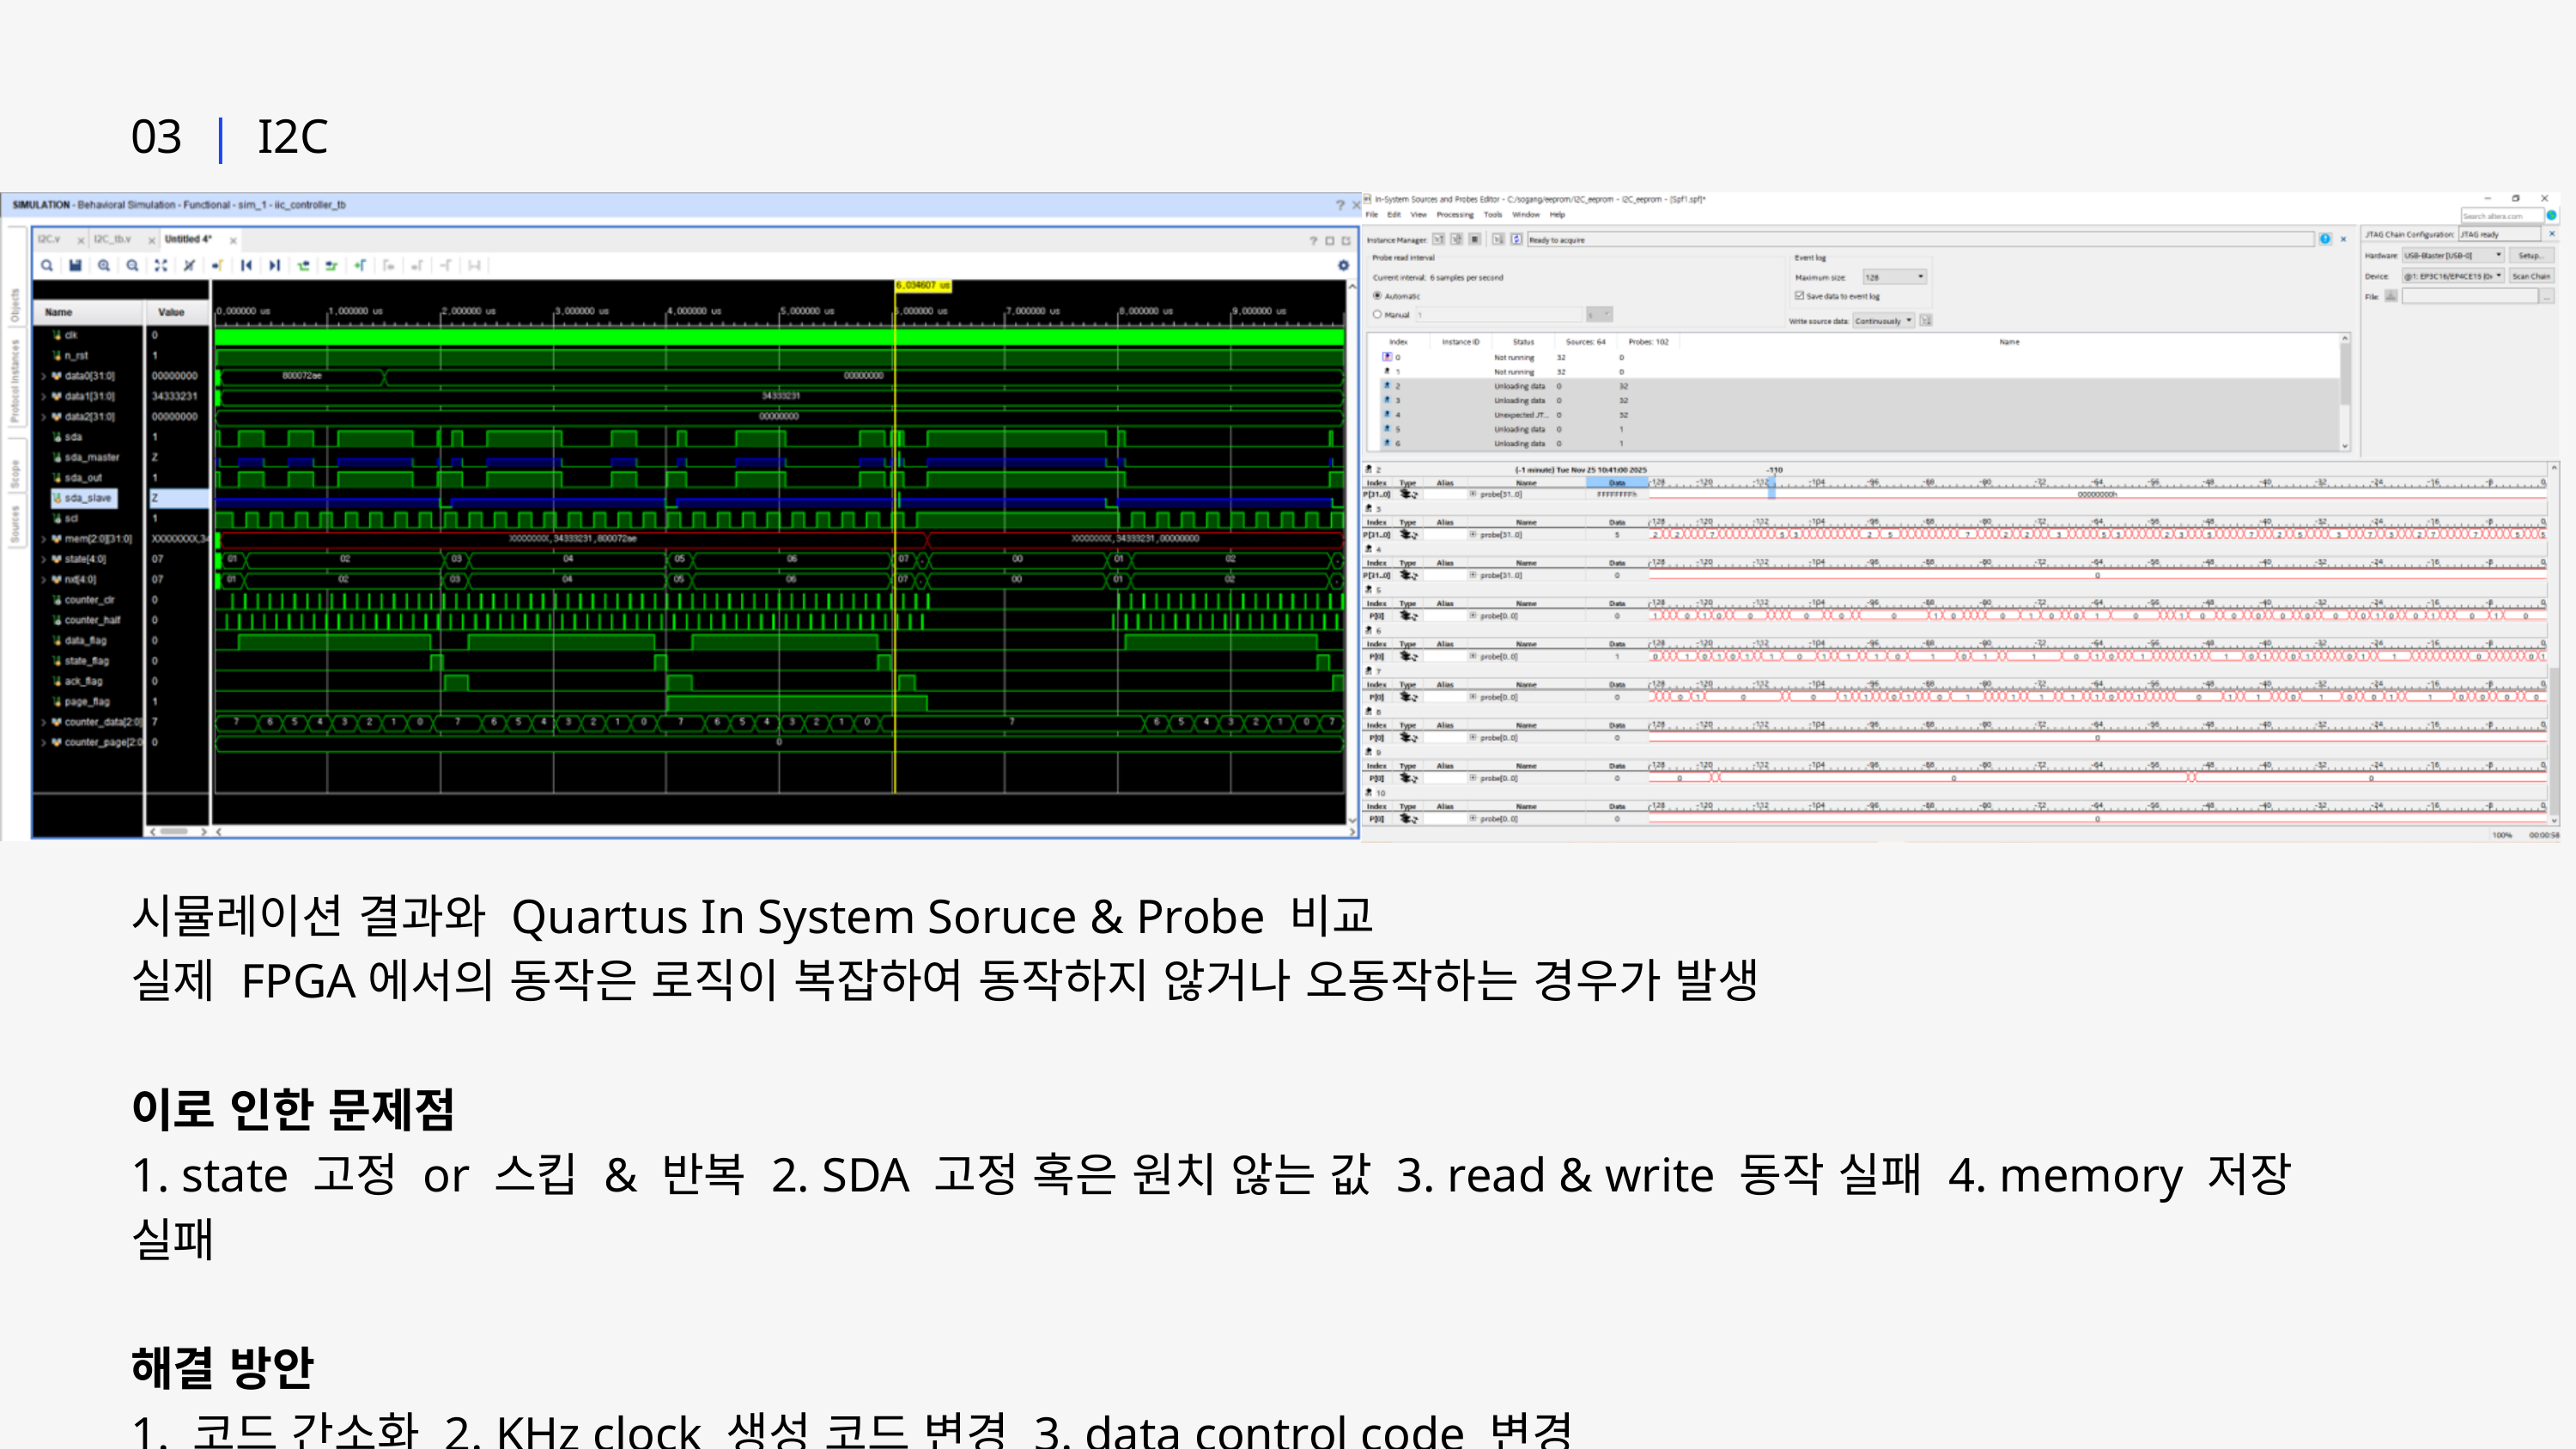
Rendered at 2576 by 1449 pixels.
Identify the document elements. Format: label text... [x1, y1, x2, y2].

text_box 03 | I2C [131, 98, 947, 163]
text_box 시뮬레이션 결과와 Quartus In System Soruce & Probe 비교 실제 FPGA에서의 동작은 로직이 복잡하여 동작하지 않거나 오동작하는 경우가 발생 이로 인한 문제점 1. state 고정 or 스킵 & 반복 2. SDA 고정 혹은 원치 않는 값 3. read & write 동작 실패 4. memory 저장 실패 해결 방안 1. 코드 간소화 2. KHz clock 생성 코드 변경 3. data control code 변경 [131, 877, 2340, 1399]
picture [0, 192, 2561, 843]
